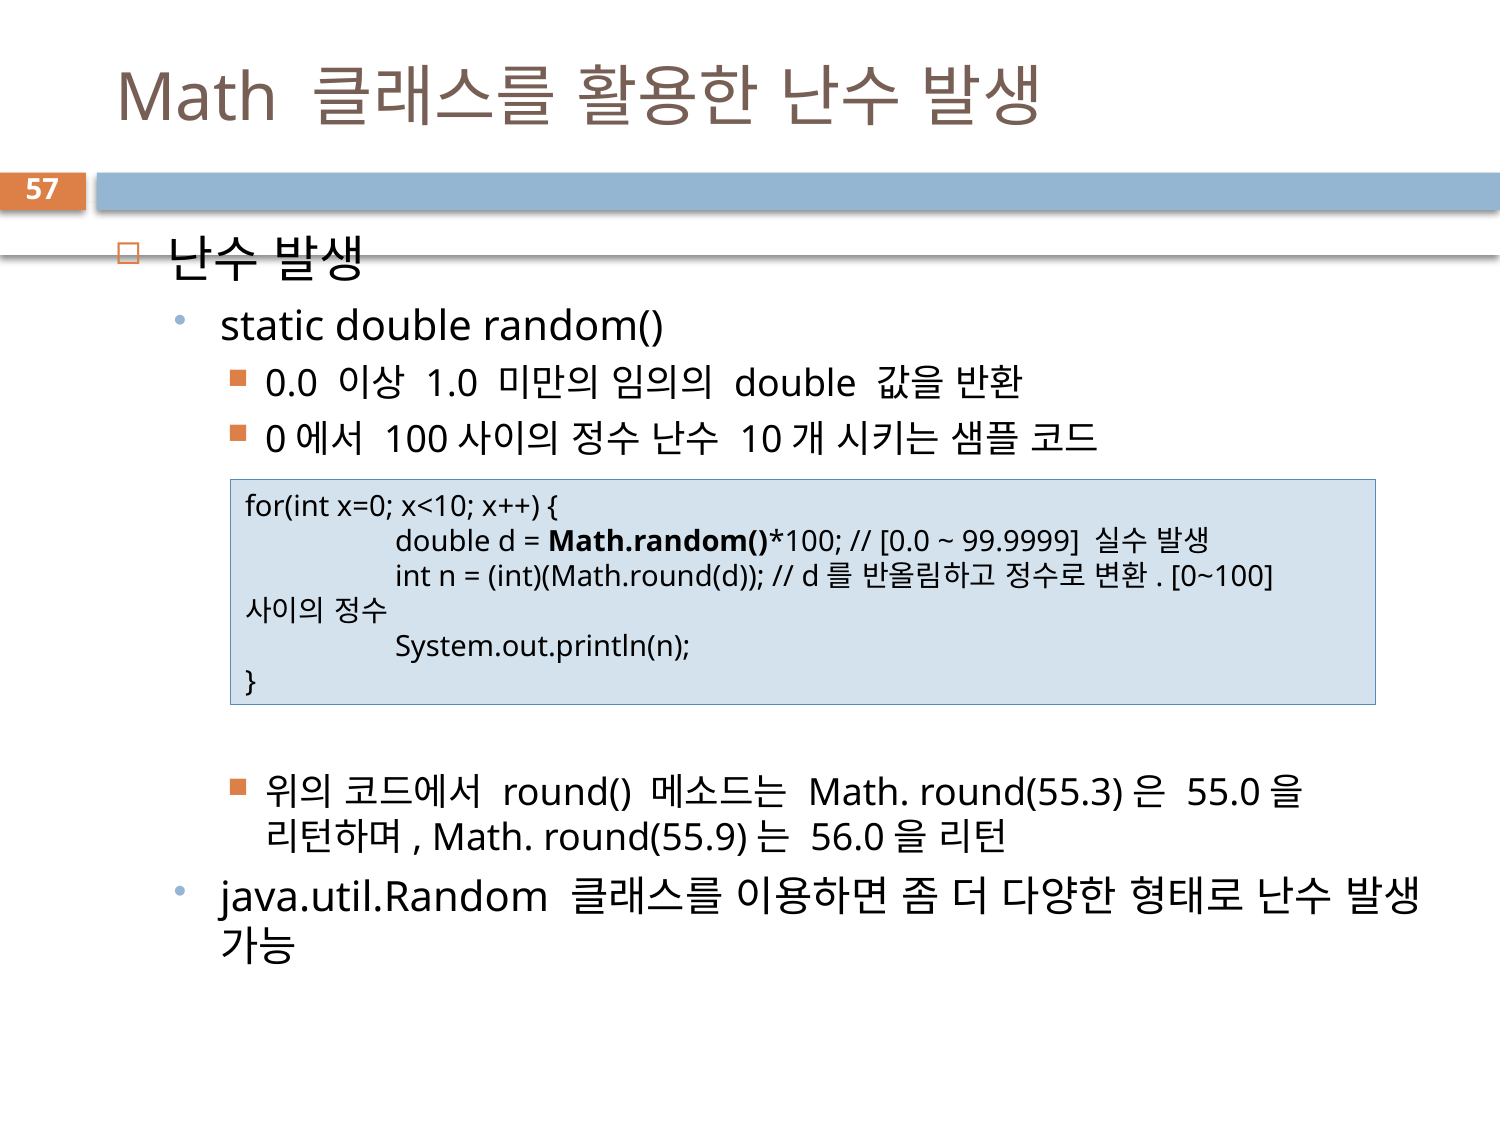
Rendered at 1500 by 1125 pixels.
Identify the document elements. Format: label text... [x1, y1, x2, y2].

title Math 클래스를 활용한 난수 발생 [100, 37, 1438, 149]
text_box for(int x=0; x<10; x++) { double d = Math.random()*100; // [0.0 ~ 99.9999] 실수 발생 int n = (int)(Math.round(d)); // d를 반올림하고 정수로 변환. [0~100] 사이의 정수 System.out.println(n); } [230, 479, 1376, 705]
list 난수 발생 static double random() 0.0 이상 1.0 미만의 임의의 double 값을 반환 0에서 100사이의 정수 난수 10개 시키는 샘플 코드 위의 코드에서 round() 메소드는 Math. round(55.3)은 55.0을 리턴하며, Math. round(55.9)는 56.0을 리턴 java.util.Random 클래스를 이용하면 좀 더 다양한 형태로 난수 발생 가능 [100, 219, 1438, 1047]
slide_number 57 [0, 170, 87, 211]
